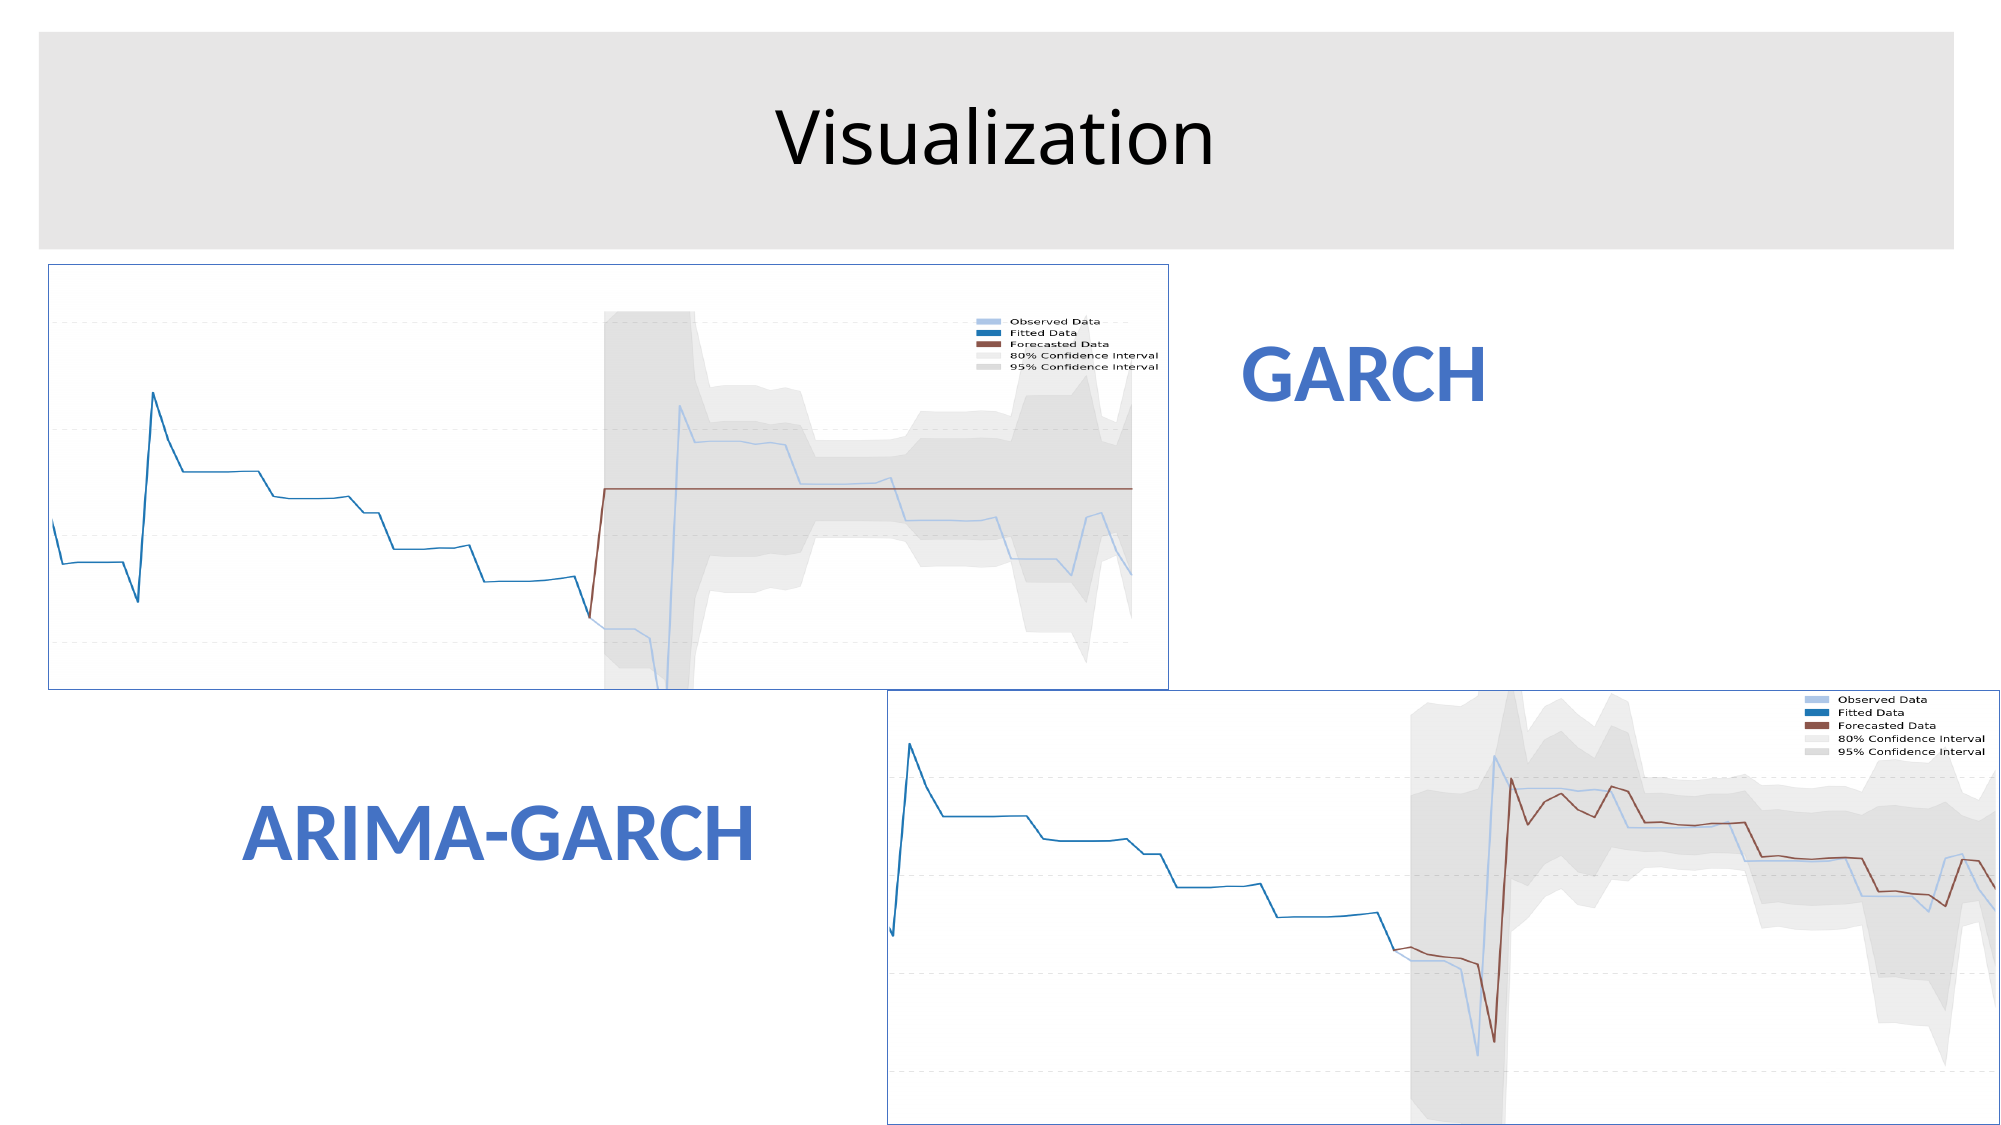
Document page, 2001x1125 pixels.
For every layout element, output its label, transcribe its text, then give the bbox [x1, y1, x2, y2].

text_box ARIMA-GARCH [227, 769, 772, 885]
text_box Visualization [38, 31, 1954, 250]
text_box GARCH [1226, 311, 1503, 426]
picture [48, 264, 2000, 1125]
